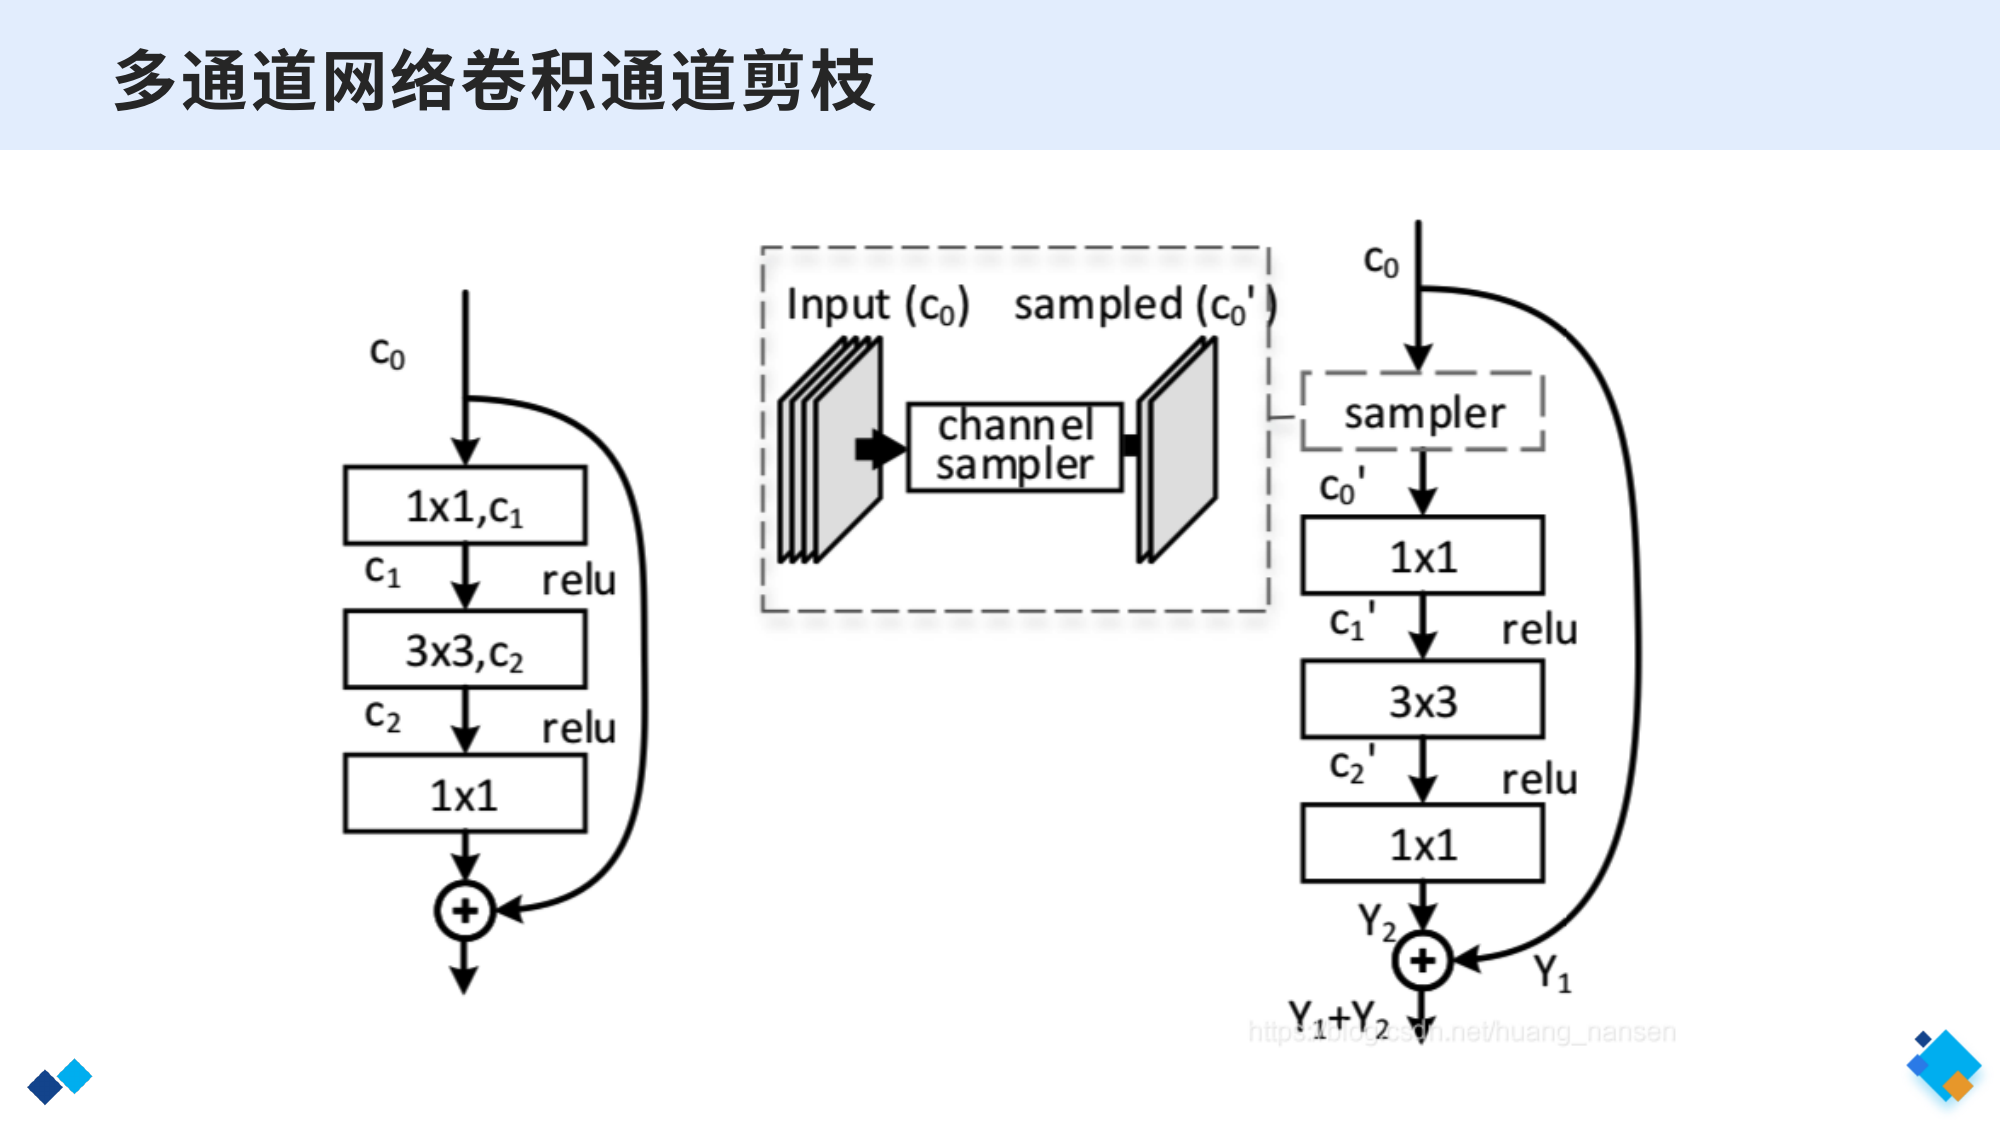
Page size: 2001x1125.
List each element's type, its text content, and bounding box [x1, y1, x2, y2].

text_box 多通道网络卷积通道剪枝 [99, 24, 1900, 125]
picture [309, 181, 1691, 1063]
picture [1881, 1012, 2000, 1125]
text_box [0, 0, 2000, 151]
picture [0, 1038, 119, 1125]
